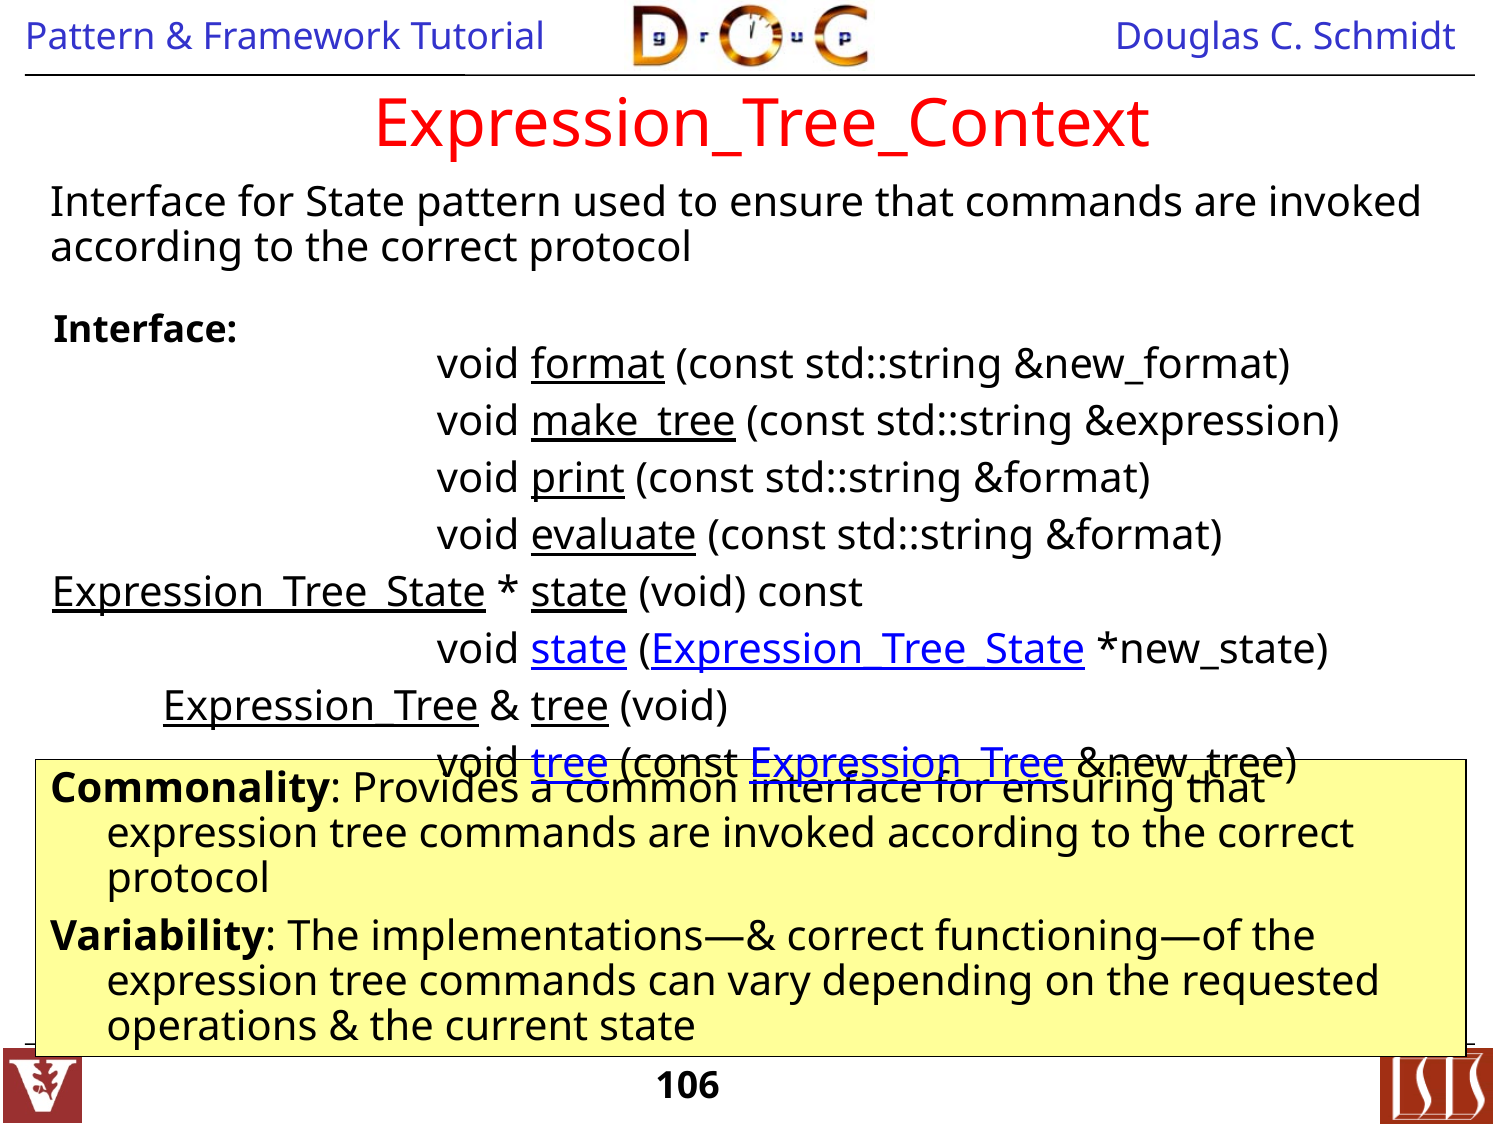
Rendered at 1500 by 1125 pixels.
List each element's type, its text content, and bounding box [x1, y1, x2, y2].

table_cell state (Expression_Tree_State *new_state) [531, 619, 1500, 676]
table_cell print (const std::string &format) [531, 447, 1500, 504]
text_box Interface: [38, 302, 253, 333]
table_cell make_tree (const std::string &expression) [531, 390, 1500, 447]
picture [624, 0, 875, 49]
text_box Interface for State pattern used to ensure that commands are invoked according to the correct protocol [35, 172, 1445, 278]
table_cell state (void) const [531, 561, 1500, 619]
table_cell void [35, 447, 531, 504]
picture [3, 1048, 82, 1123]
title Expression_Tree_Context [99, 49, 1426, 172]
table_header format (const std::string &new_format) [531, 333, 1500, 390]
table_cell evaluate (const std::string &format) [531, 504, 1500, 561]
table_cell tree (void) [531, 676, 1500, 733]
table_cell void [35, 733, 531, 790]
table_header void [35, 333, 531, 390]
table_cell Expression_Tree_State * [35, 561, 531, 619]
text_box Commonality: Provides a common interface for ensuring that expression tree commands are invoked according to the correct protocol Variability: The implementations—& correct functioning—of the expression tree commands can vary depending on the requested operations & the current state [35, 790, 1467, 1057]
table_cell tree (const Expression_Tree &new_tree) [531, 733, 1500, 790]
table_cell Expression_Tree & [35, 676, 531, 733]
table_cell void [35, 390, 531, 447]
table_cell void [35, 504, 531, 561]
picture [1380, 1048, 1493, 1124]
table_cell void [35, 619, 531, 676]
